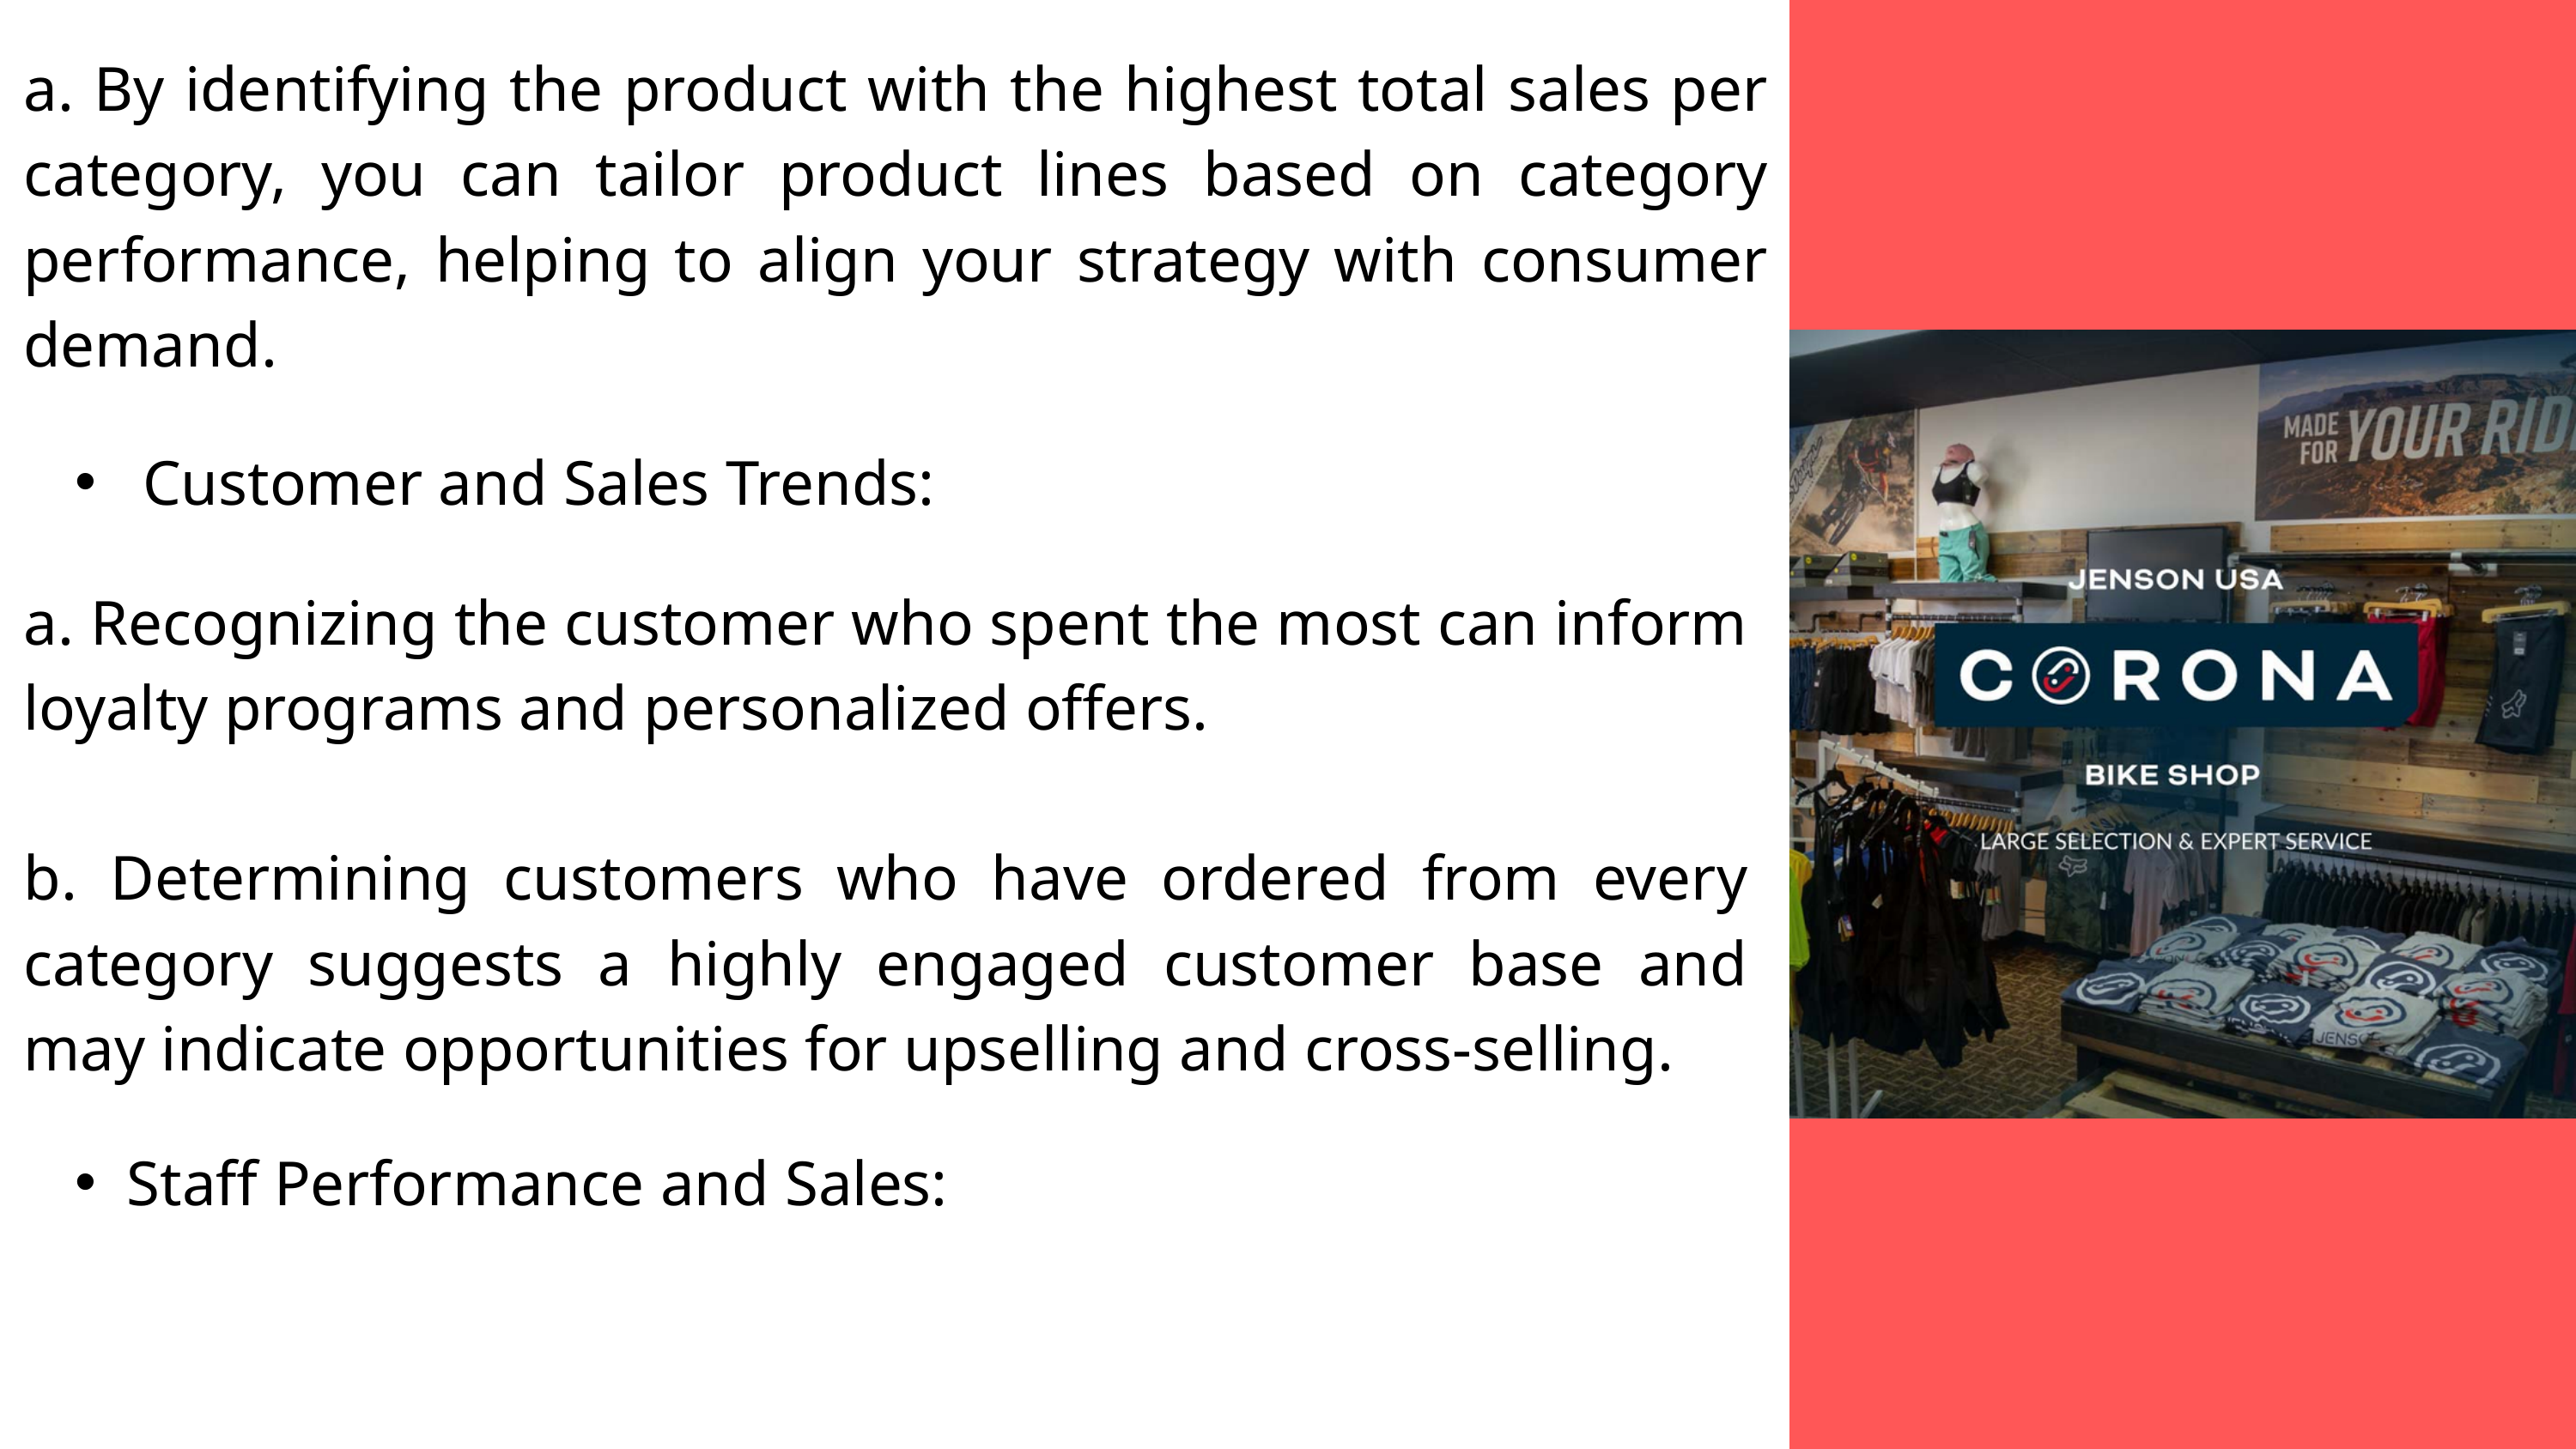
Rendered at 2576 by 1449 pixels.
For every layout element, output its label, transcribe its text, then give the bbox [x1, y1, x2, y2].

text_box a. By identifying the product with the highest total sales per category, you can tailor product lines based on category performance, helping to align your strategy with consumer demand. [23, 38, 1770, 379]
text_box Staff Performance and Sales: [23, 1132, 1749, 1218]
text_box Customer and Sales Trends: [23, 432, 1749, 518]
text_box a. Recognizing the customer who spent the most can inform loyalty programs and personalized offers. b. Determining customers who have ordered from every category suggests a highly engaged customer base and may indicate opportunities for upselling and cross-selling. [23, 572, 1749, 1083]
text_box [1789, 0, 2576, 1449]
